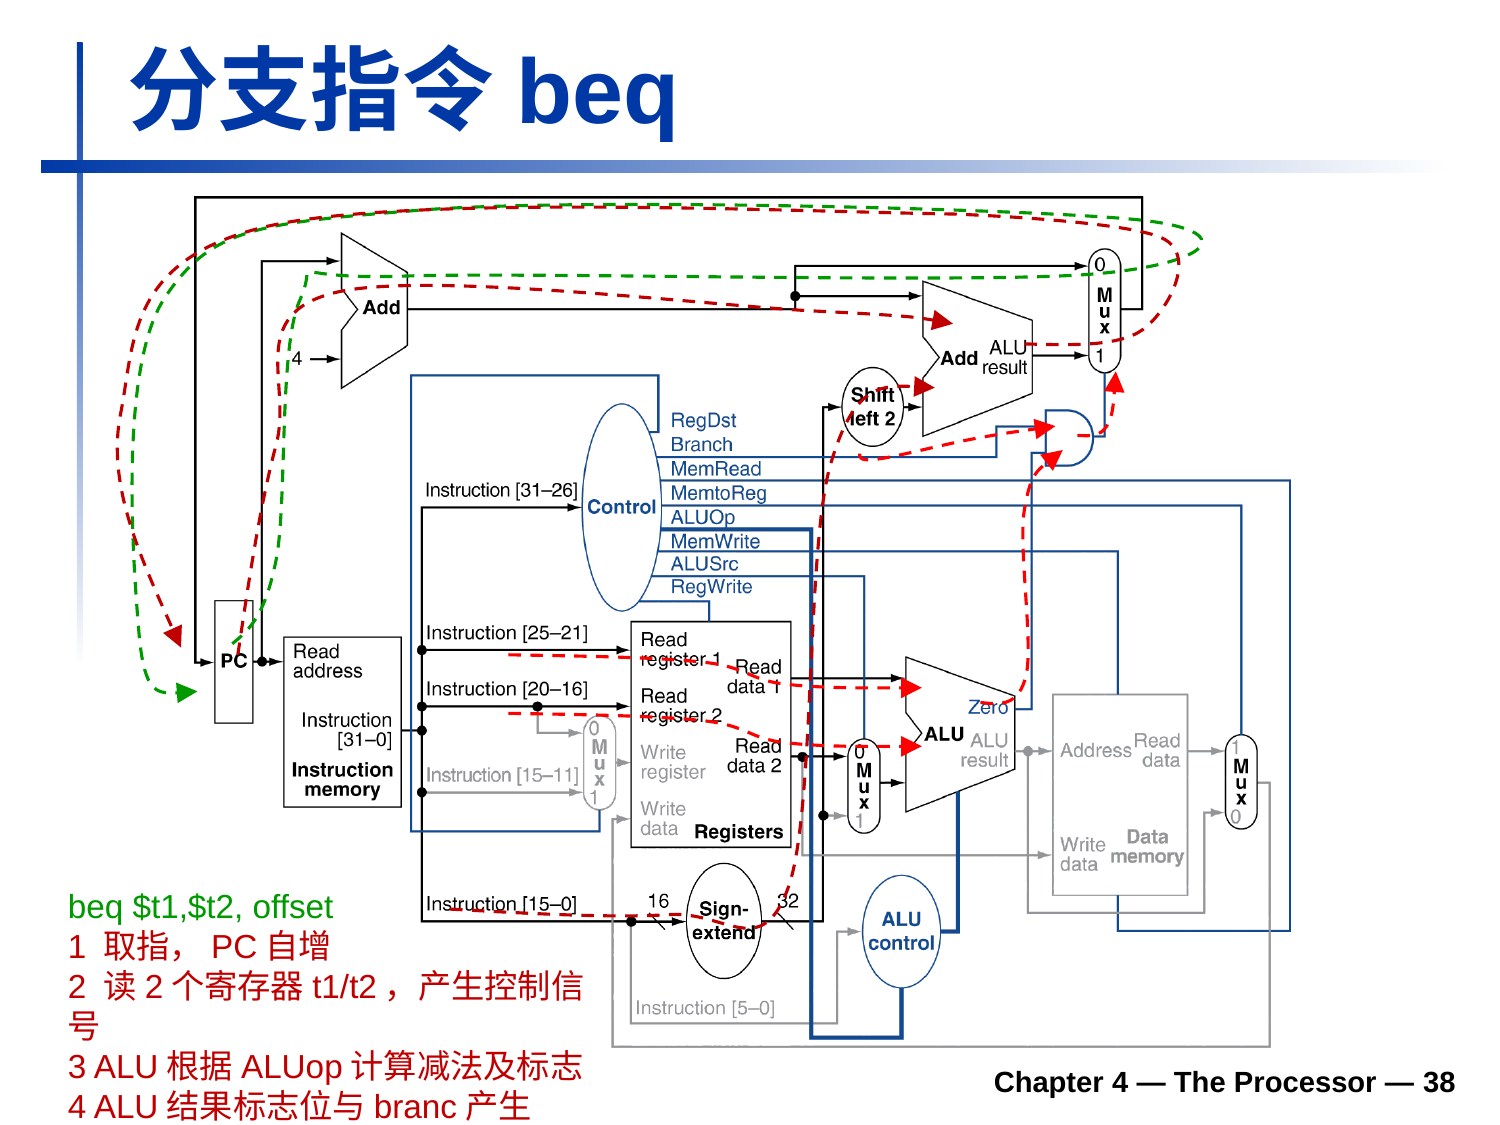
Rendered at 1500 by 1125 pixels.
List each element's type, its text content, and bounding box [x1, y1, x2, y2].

text_box [132, 533, 189, 704]
picture [194, 196, 1291, 1049]
text_box beq $t1,$t2, offset 1 取指，PC自增 2 读2个寄存器t1/t2，产生控制信号 3 ALU根据ALUop计算减法及标志 4 ALU结果标志位与branc产生PCsrc [53, 878, 632, 1125]
footer Chapter 4 — The Processor — 38 [632, 1046, 1471, 1106]
title 分支指令beq [112, 23, 1468, 149]
text_box [117, 258, 189, 648]
